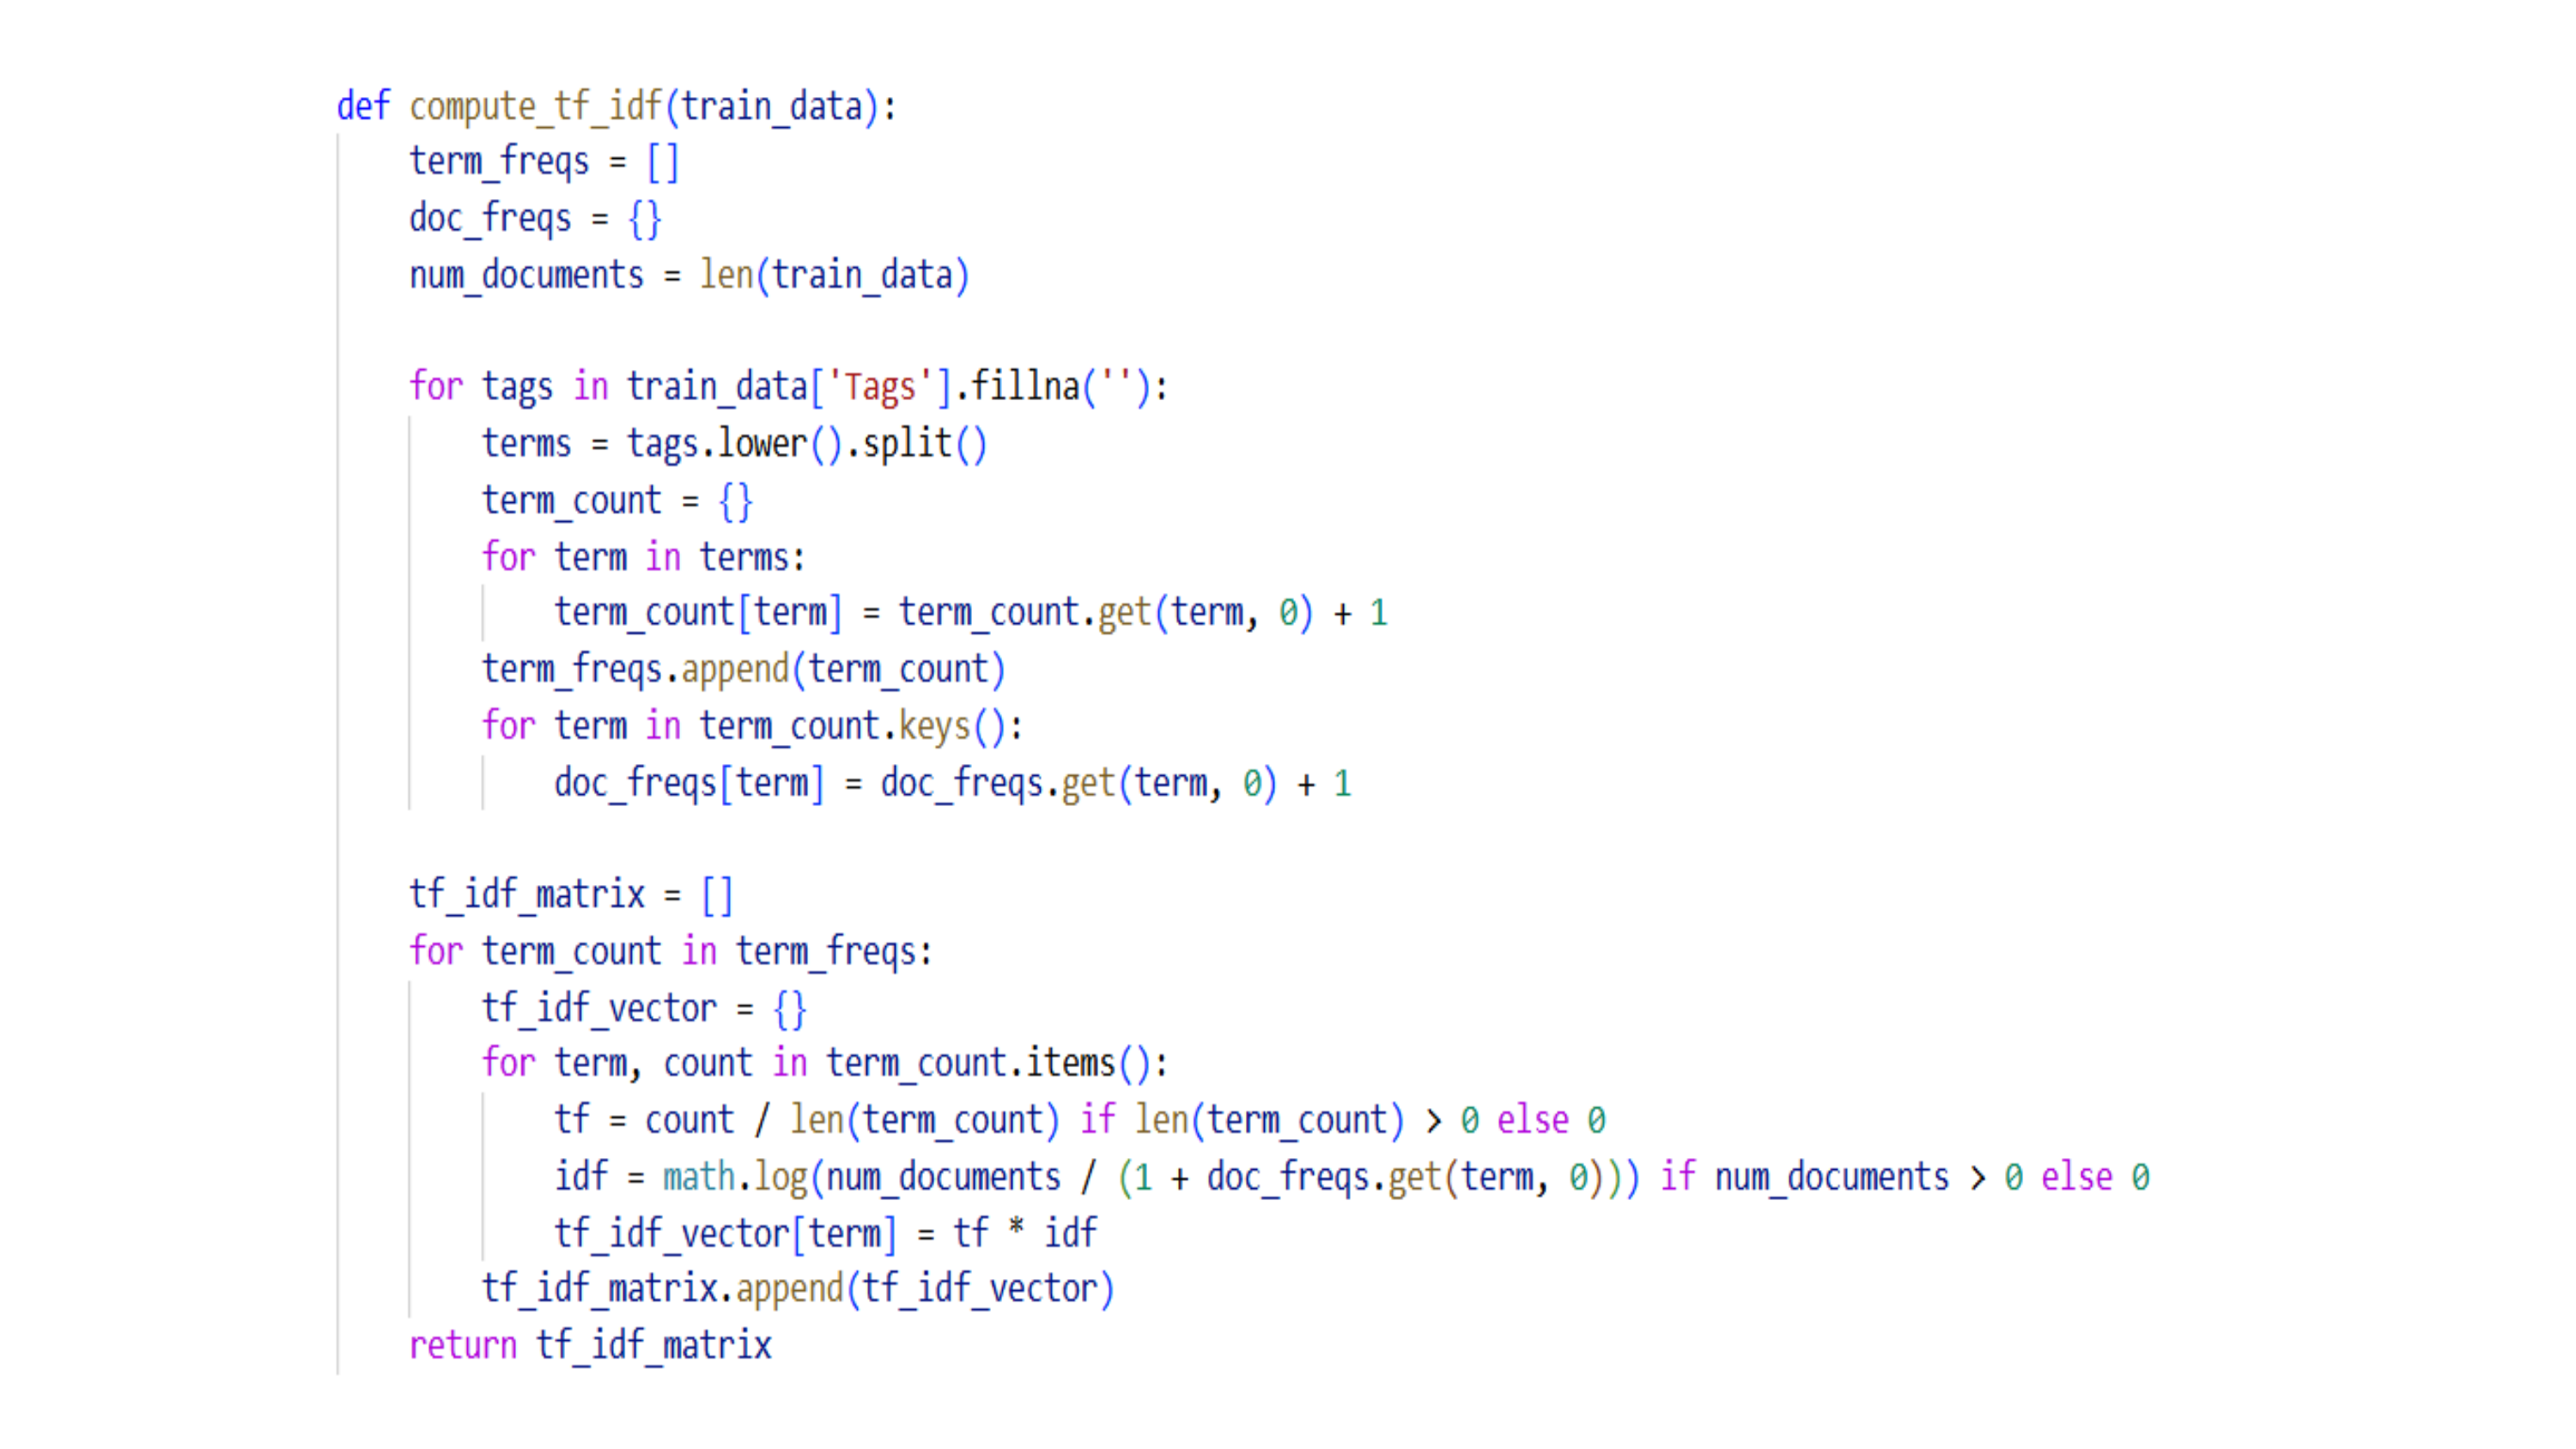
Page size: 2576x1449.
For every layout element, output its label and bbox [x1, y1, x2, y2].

picture [321, 37, 2169, 1411]
